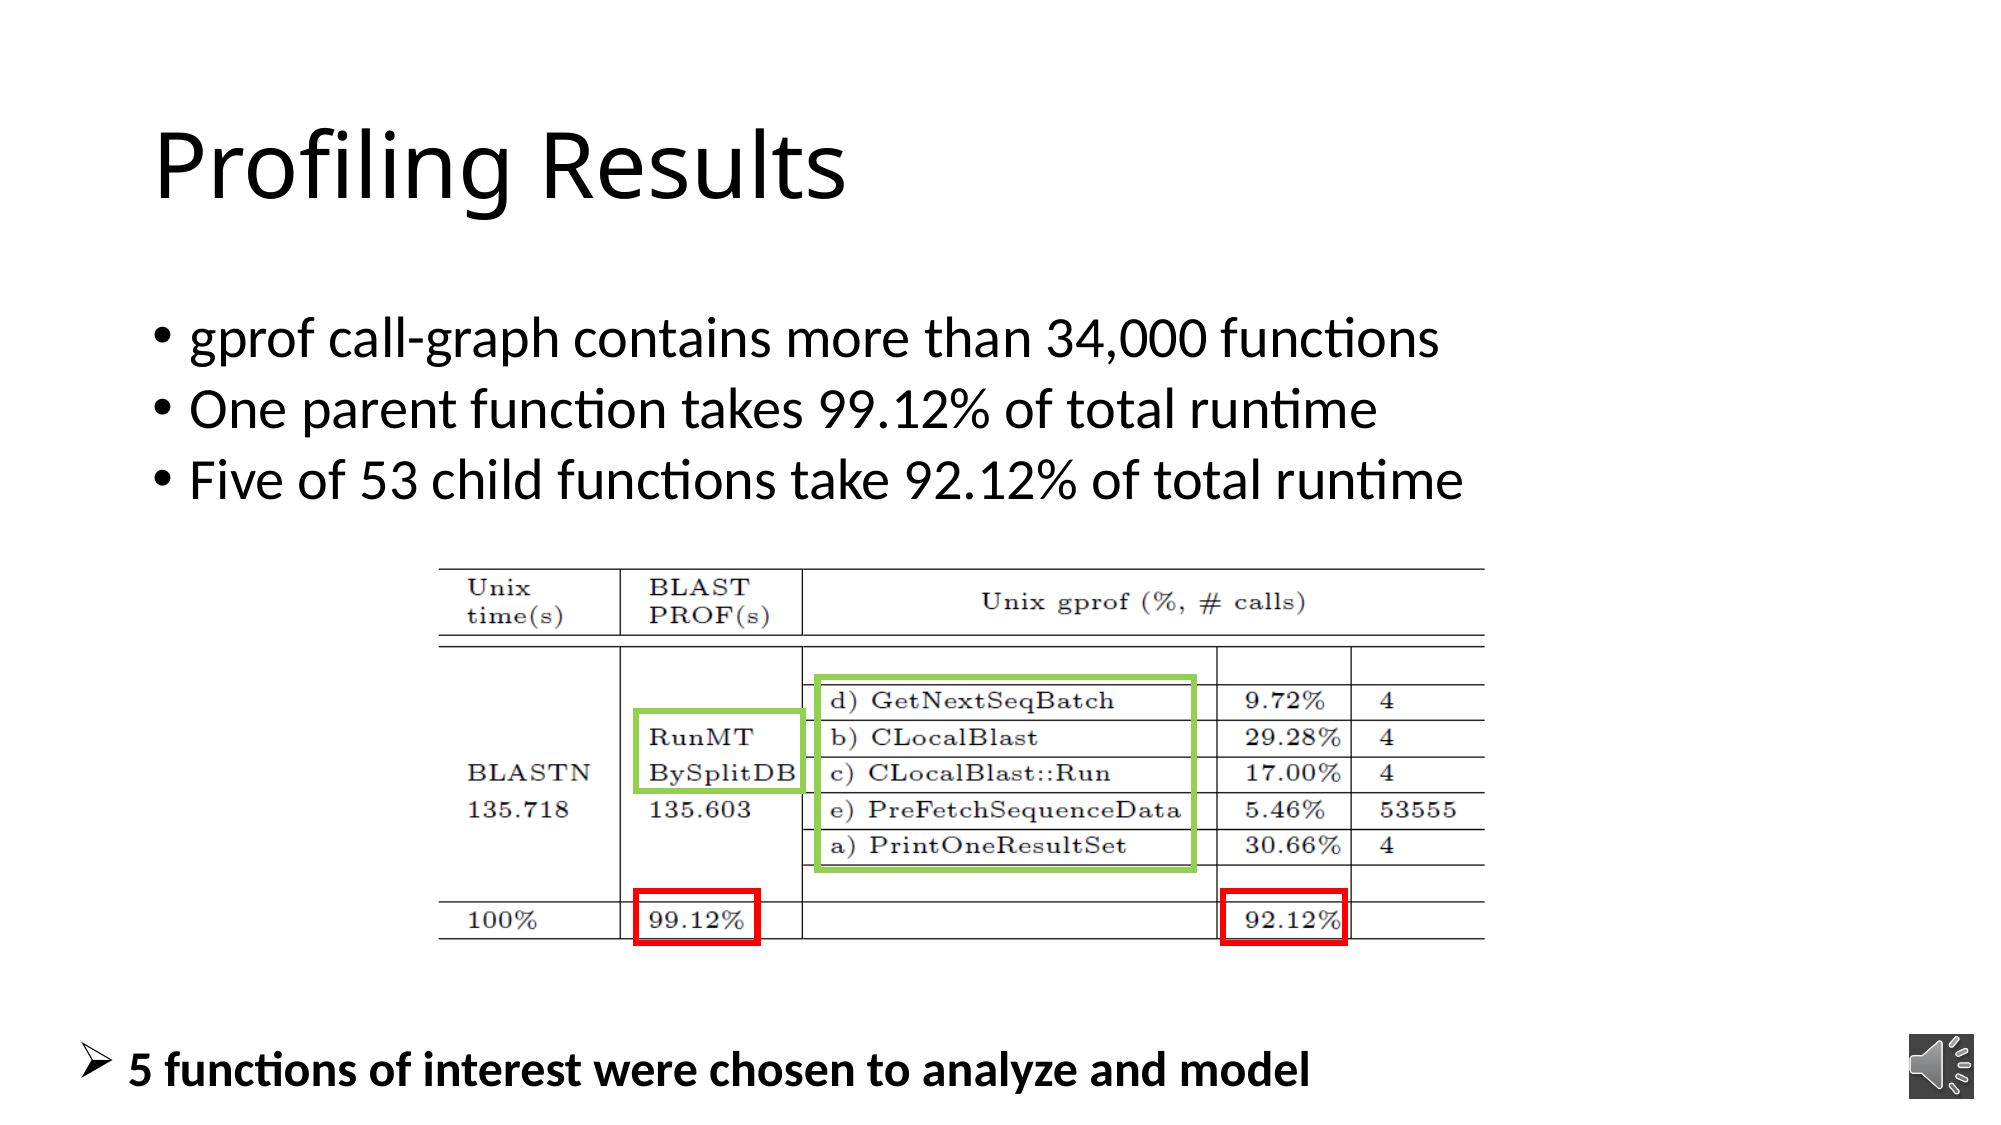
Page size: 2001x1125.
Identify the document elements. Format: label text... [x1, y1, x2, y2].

picture [1908, 1033, 1975, 1100]
text_box 5 functions of interest were chosen to analyze and model [62, 1035, 1966, 1112]
title Profiling Results [137, 59, 1863, 278]
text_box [424, 556, 1500, 956]
list gprof call-graph contains more than 34,000 functions One parent function takes 99.12% of total runtime Five of 53 child functions take 92.12% of total runtime [137, 299, 1863, 1014]
